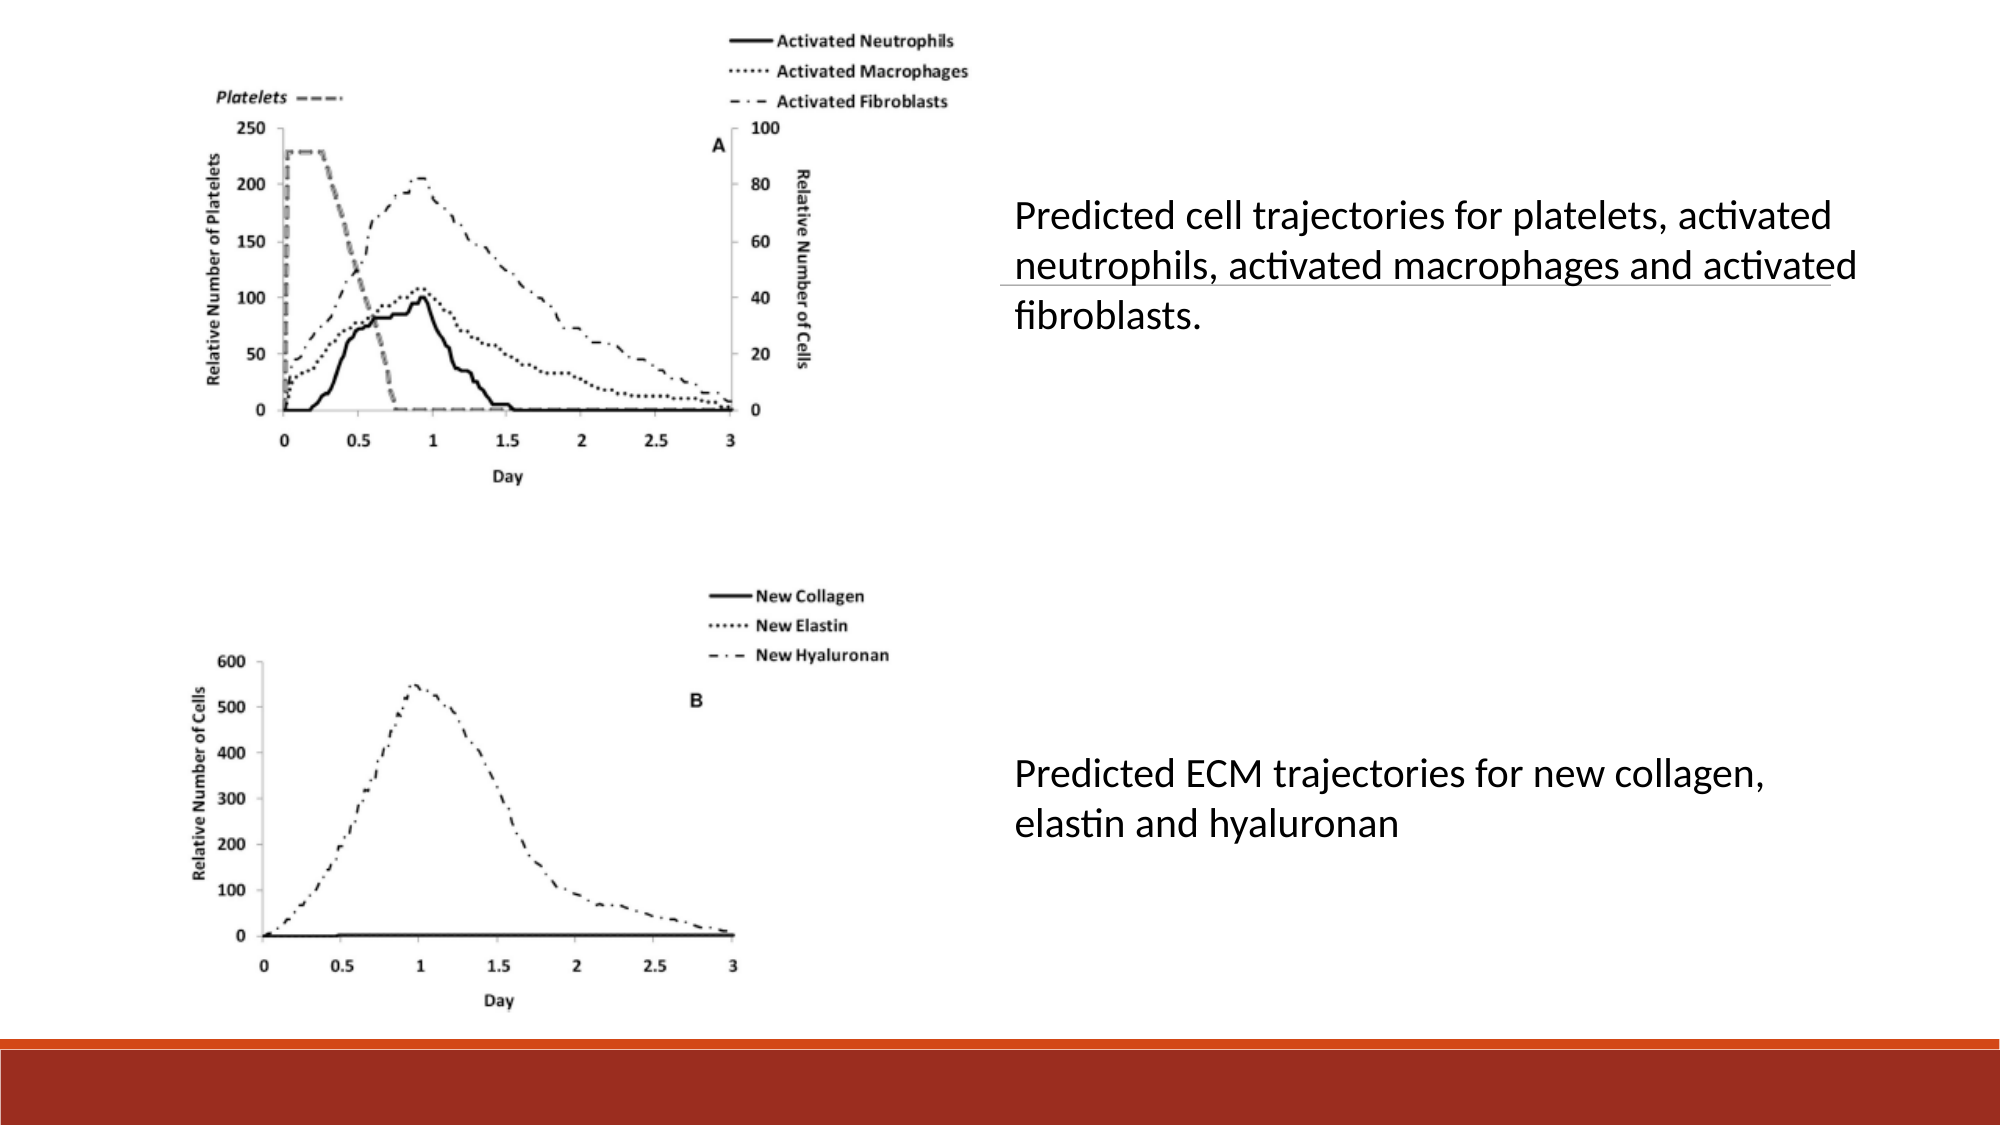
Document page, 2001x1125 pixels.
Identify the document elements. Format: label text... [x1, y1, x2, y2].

text_box Predicted ECM trajectories for new collagen, elastin and hyaluronan [999, 738, 1850, 854]
text_box Predicted cell trajectories for platelets, activated neutrophils, activated macrophages and activated fibroblasts. [1004, 180, 1946, 346]
picture [148, 8, 1001, 503]
picture [147, 533, 942, 1019]
